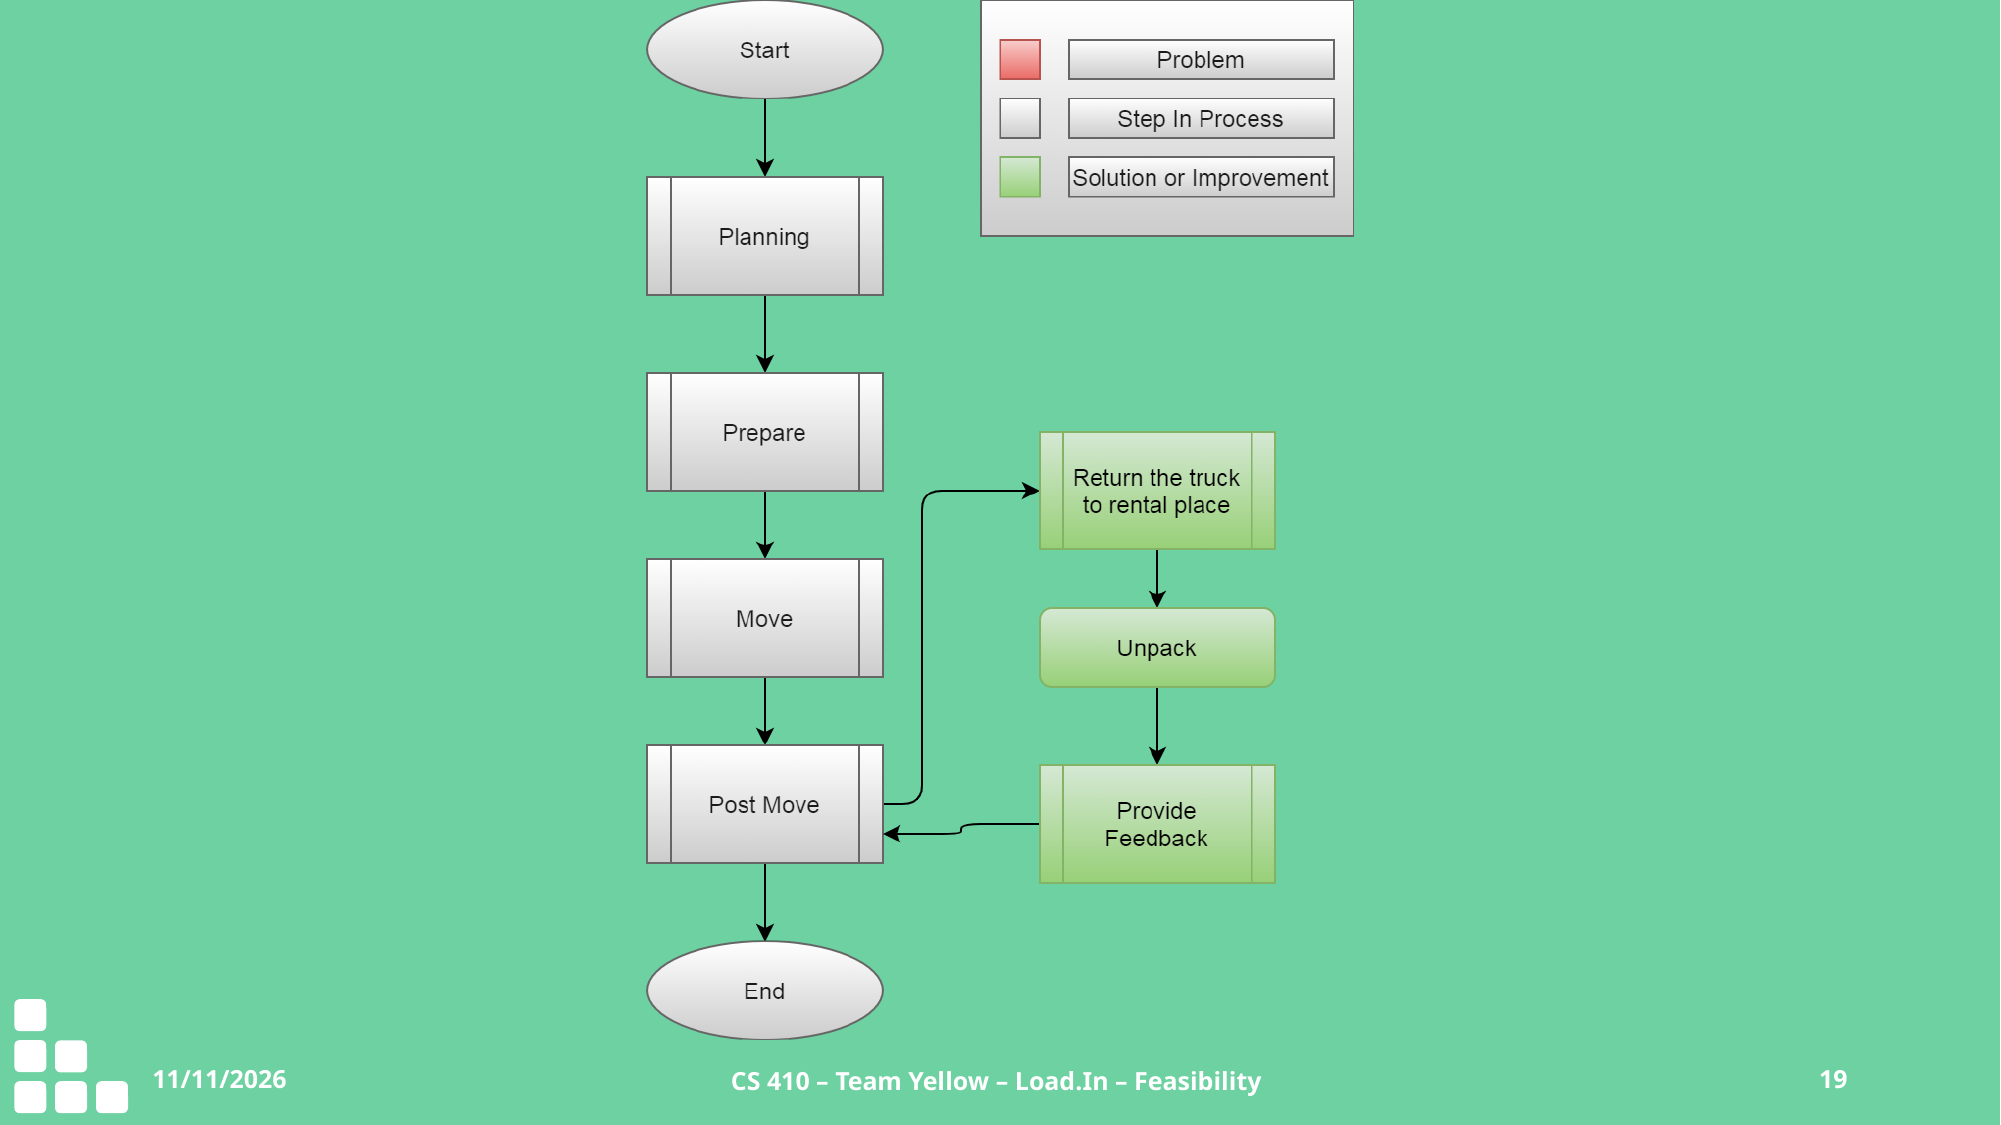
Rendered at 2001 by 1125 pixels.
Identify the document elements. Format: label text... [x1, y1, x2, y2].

picture [646, 0, 1354, 1040]
text_box CS 410 – Team Yellow – Load.In – Feasibility [662, 1048, 1338, 1125]
text_box 10/12/2020 [137, 1035, 588, 1125]
text_box 19 [1412, 1035, 1863, 1125]
